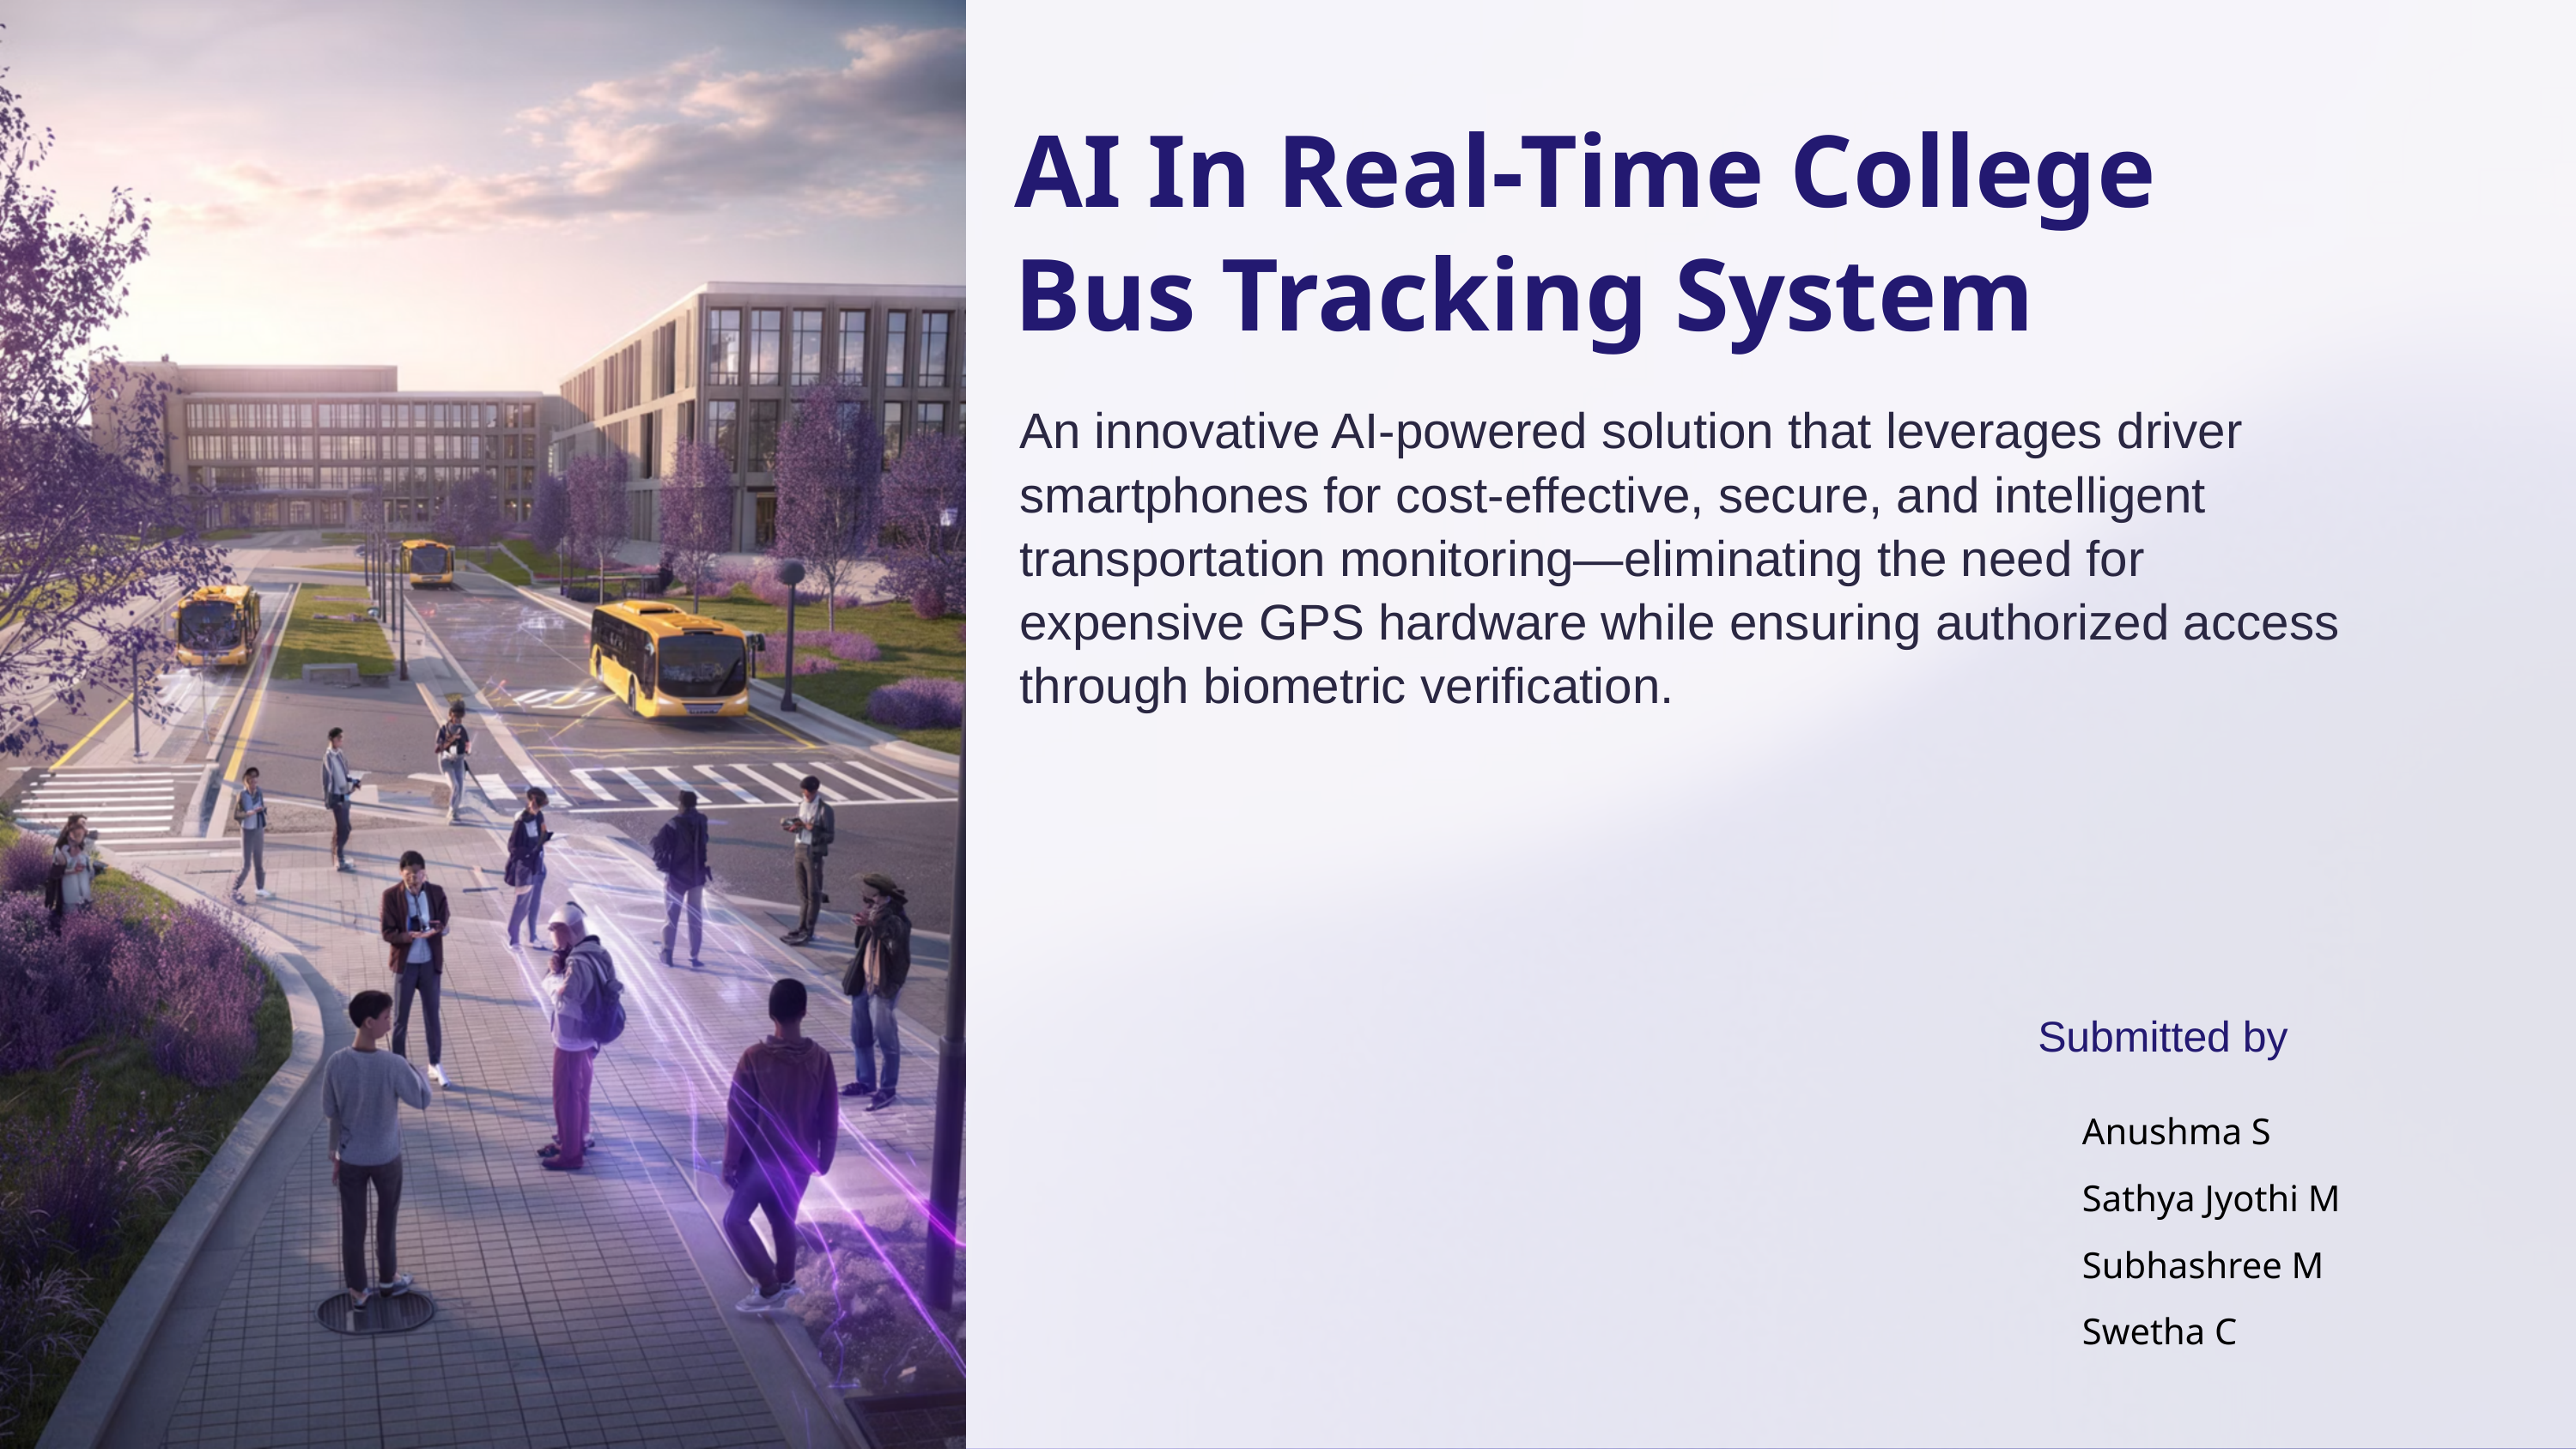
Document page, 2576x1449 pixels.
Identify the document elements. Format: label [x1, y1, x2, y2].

text_box [967, 0, 2576, 1449]
text_box [0, 0, 967, 1449]
